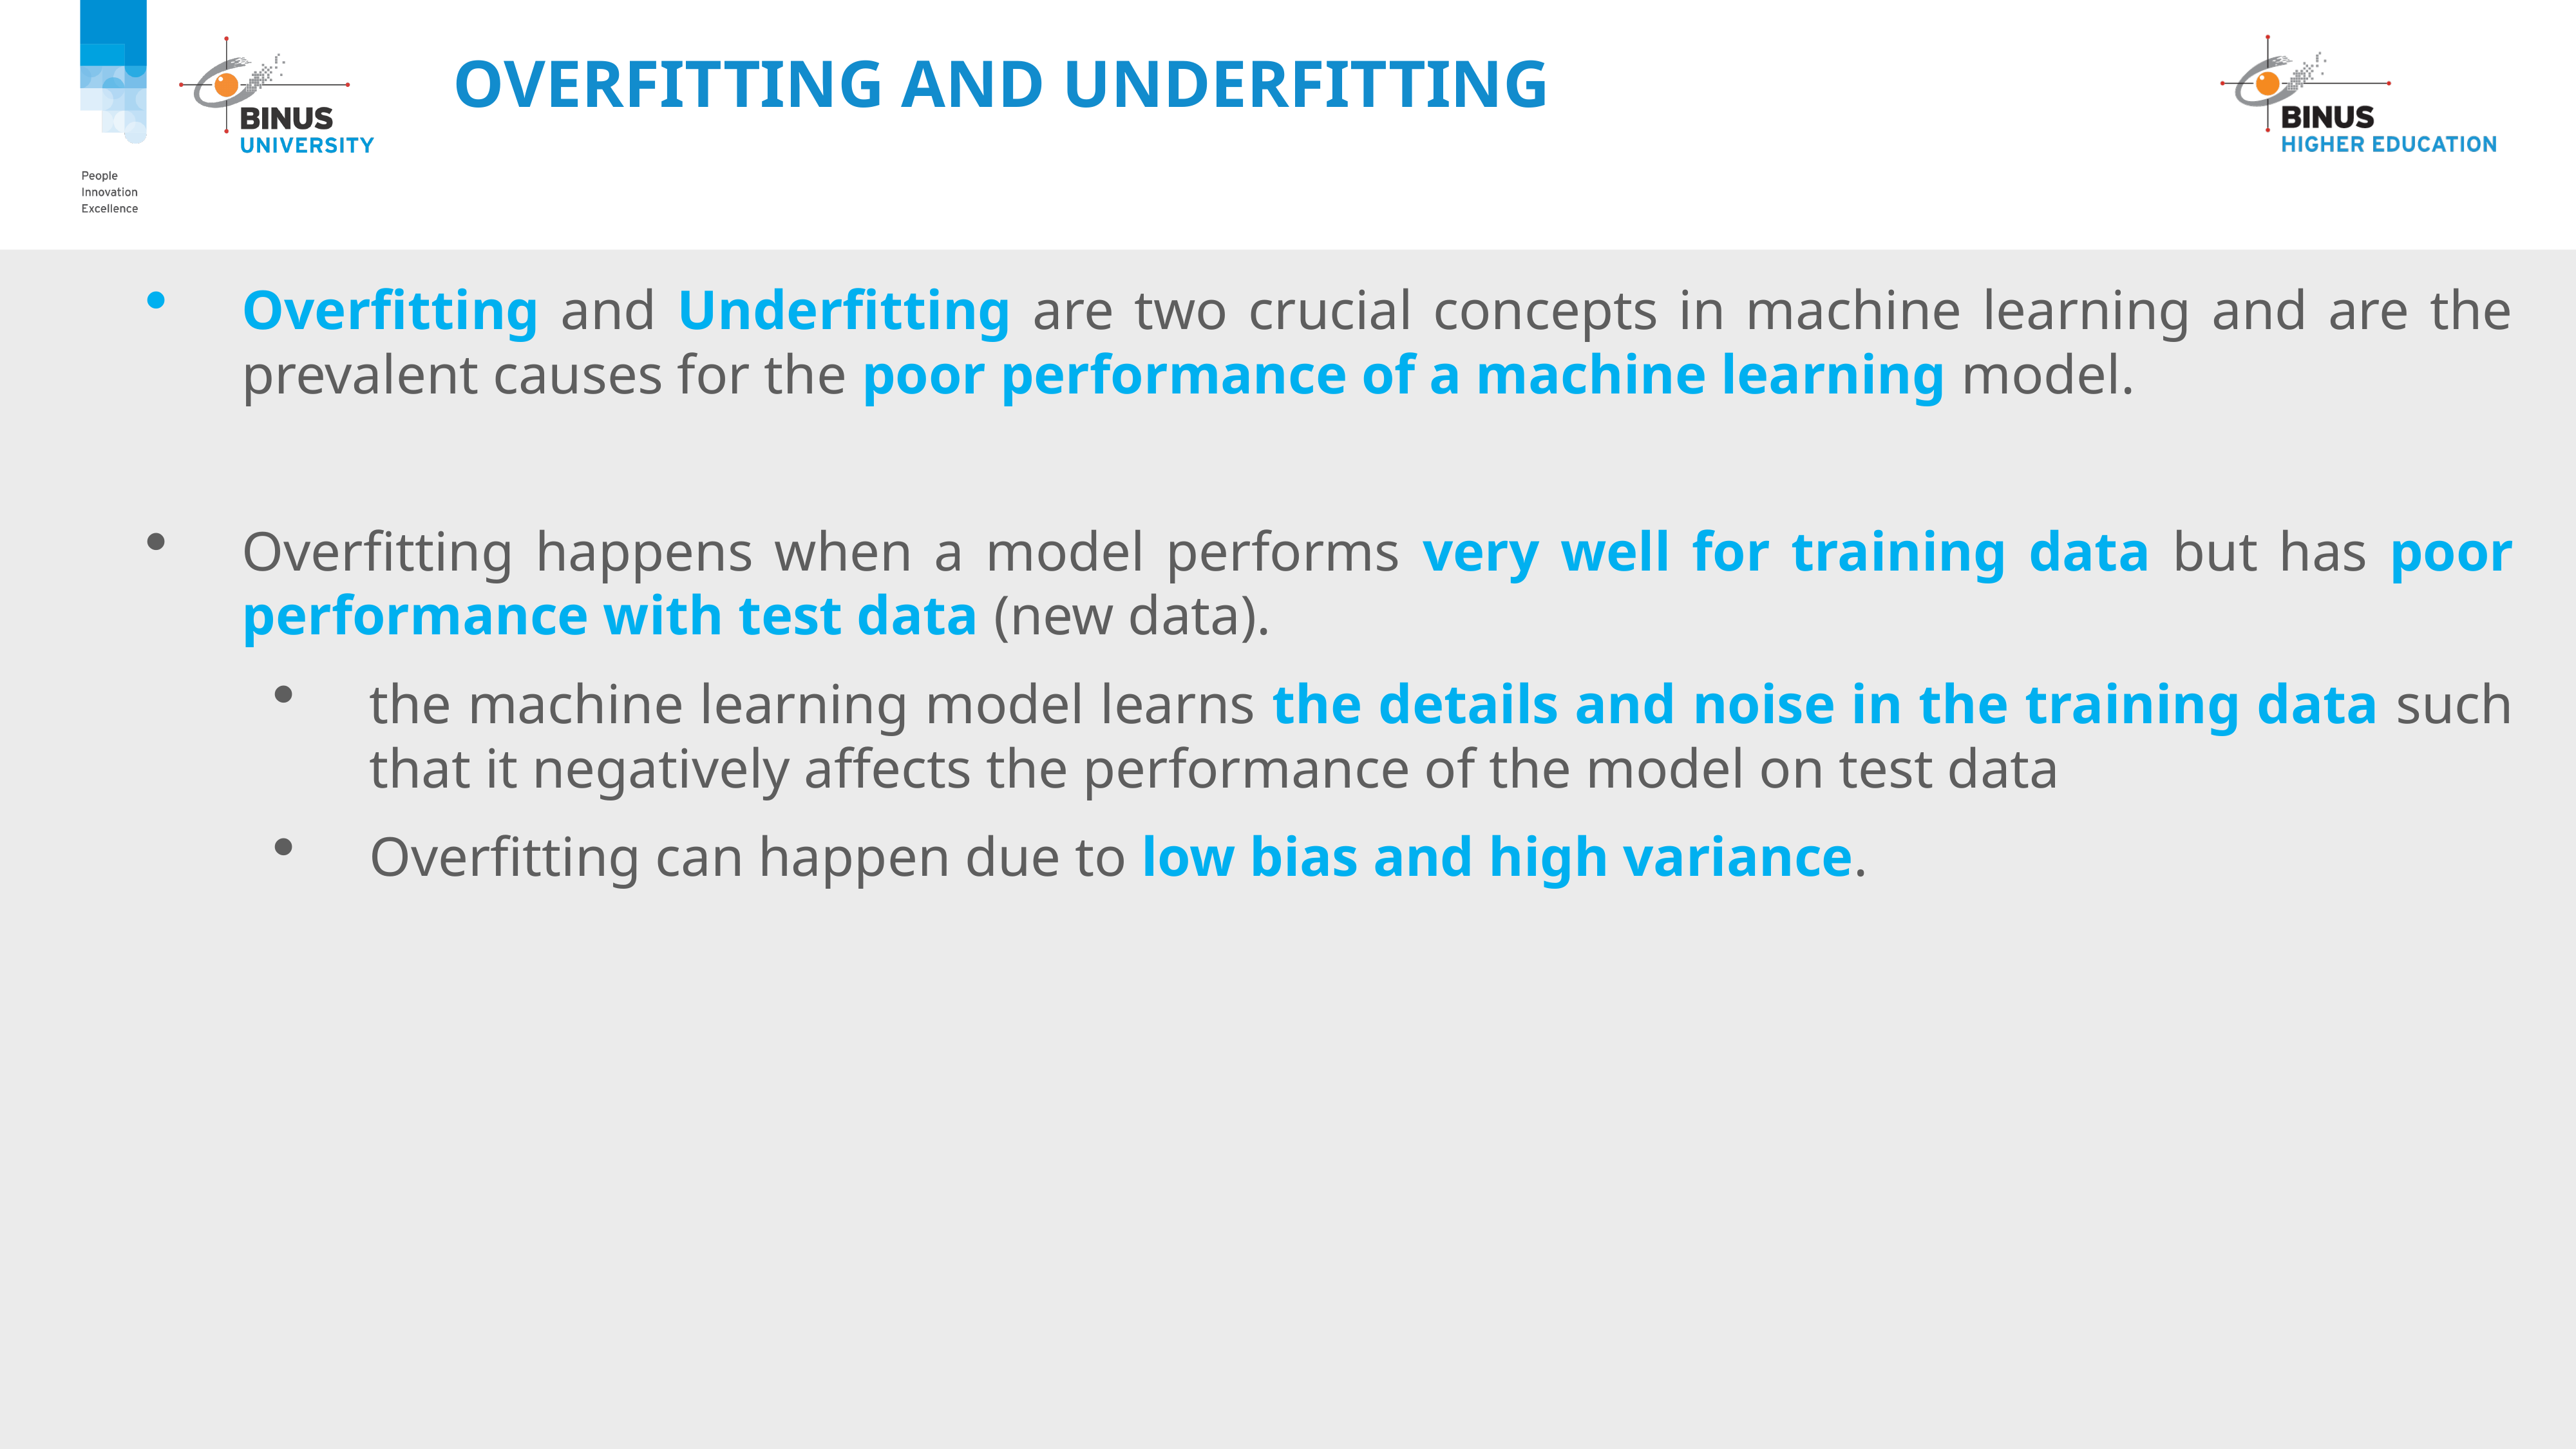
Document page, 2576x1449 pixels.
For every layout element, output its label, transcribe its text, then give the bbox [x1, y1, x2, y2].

list Overfitting and Underfitting are two crucial concepts in machine learning and are the prevalent causes for the poor performance of a machine learning model. Overfitting happens when a model performs very well for training data but has poor performance with test data (new data). the machine learning model learns the details and noise in the training data such that it negatively affects the performance of the model on test data Overfitting can happen due to low bias and high variance. [48, 270, 2520, 1449]
picture [174, 25, 374, 161]
picture [81, 146, 146, 213]
picture [80, 66, 147, 144]
title Overfitting and Underfitting [448, 52, 2003, 108]
picture [2199, 0, 2496, 156]
